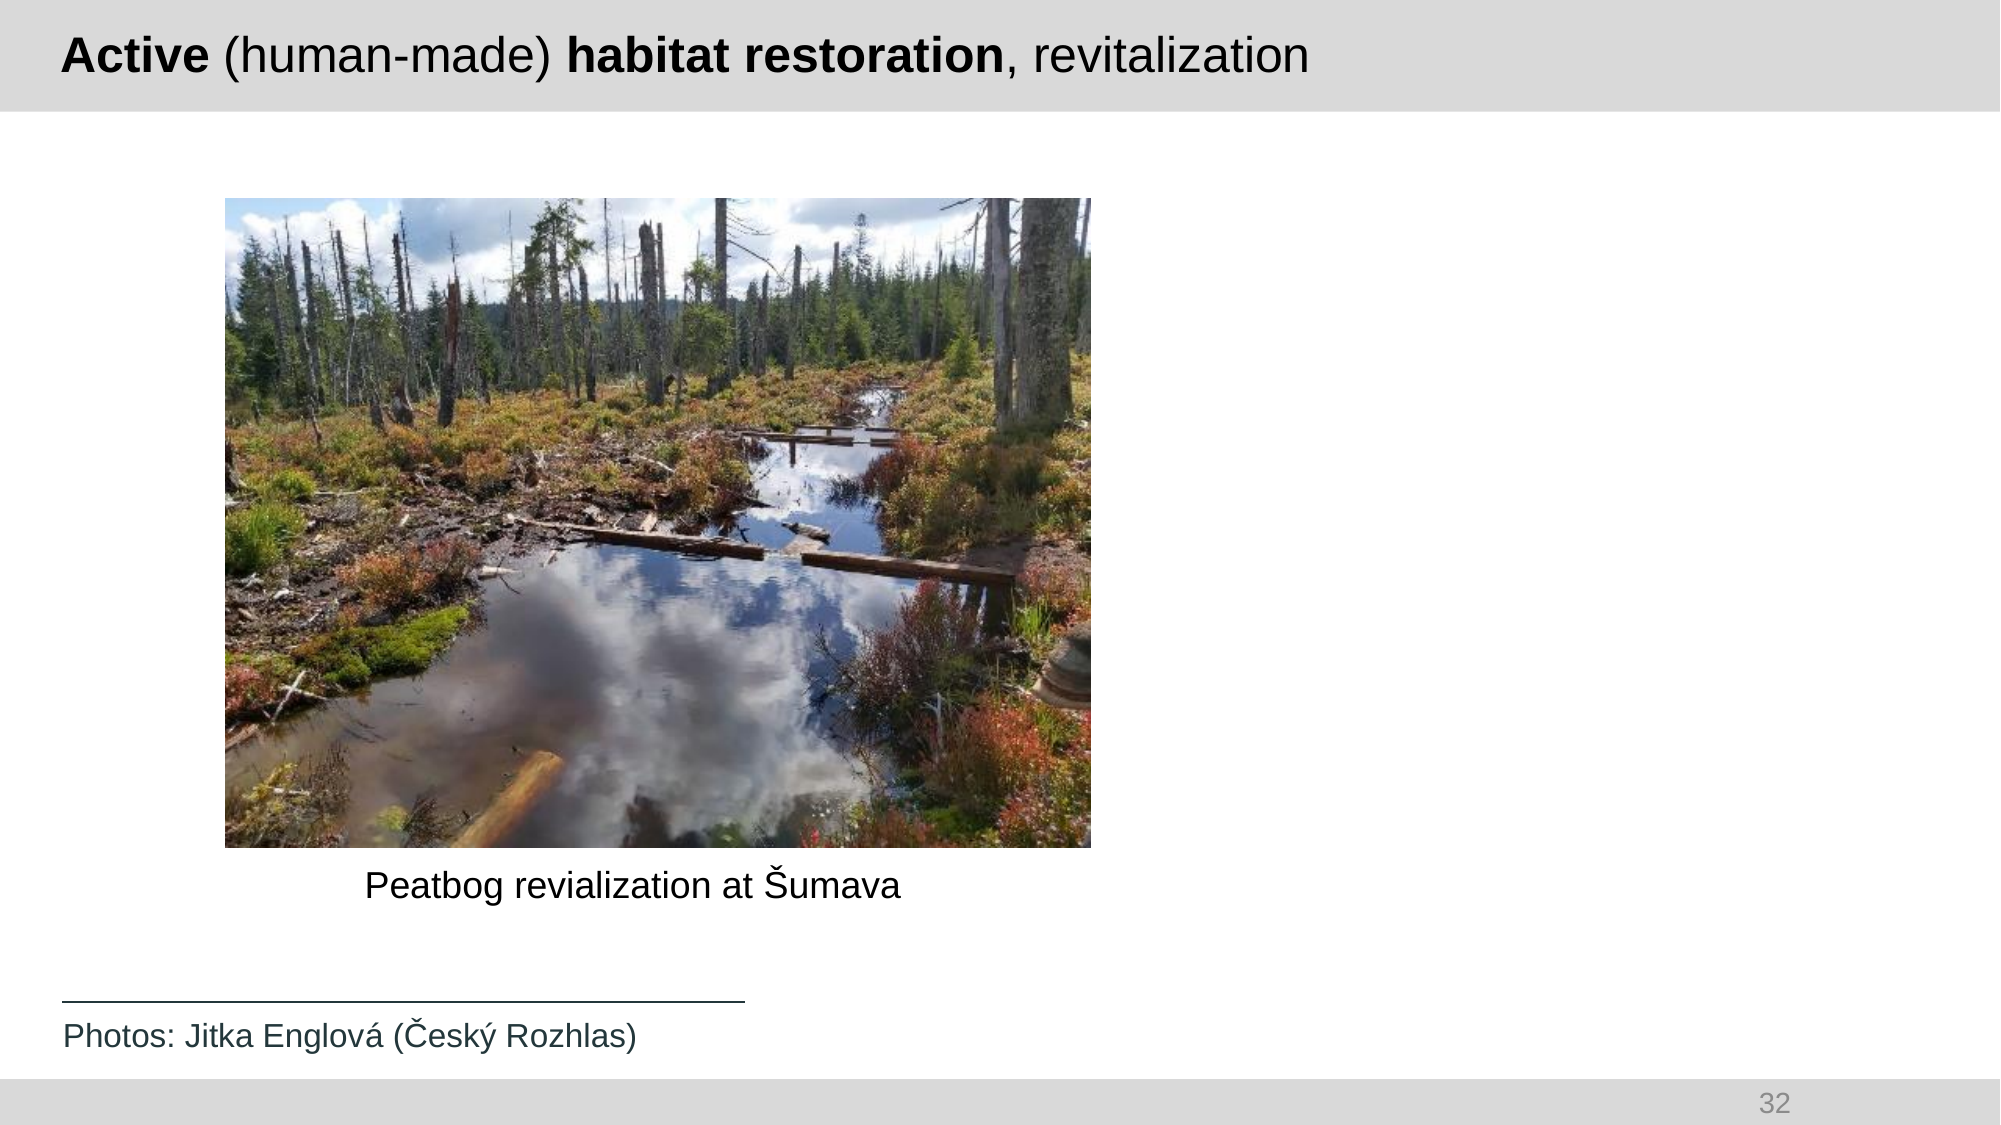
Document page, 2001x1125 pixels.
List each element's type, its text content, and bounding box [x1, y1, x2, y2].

slide_number 32 [1550, 1079, 2000, 1125]
footer [0, 1079, 1550, 1125]
text_box Peatbog revialization at Šumava [349, 853, 917, 914]
picture [224, 198, 1091, 848]
title Active (human-made) habitat restoration, revitalization [0, 0, 2000, 112]
text_box Photos: Jitka Englová (Český Rozhlas) [48, 1006, 1871, 1062]
